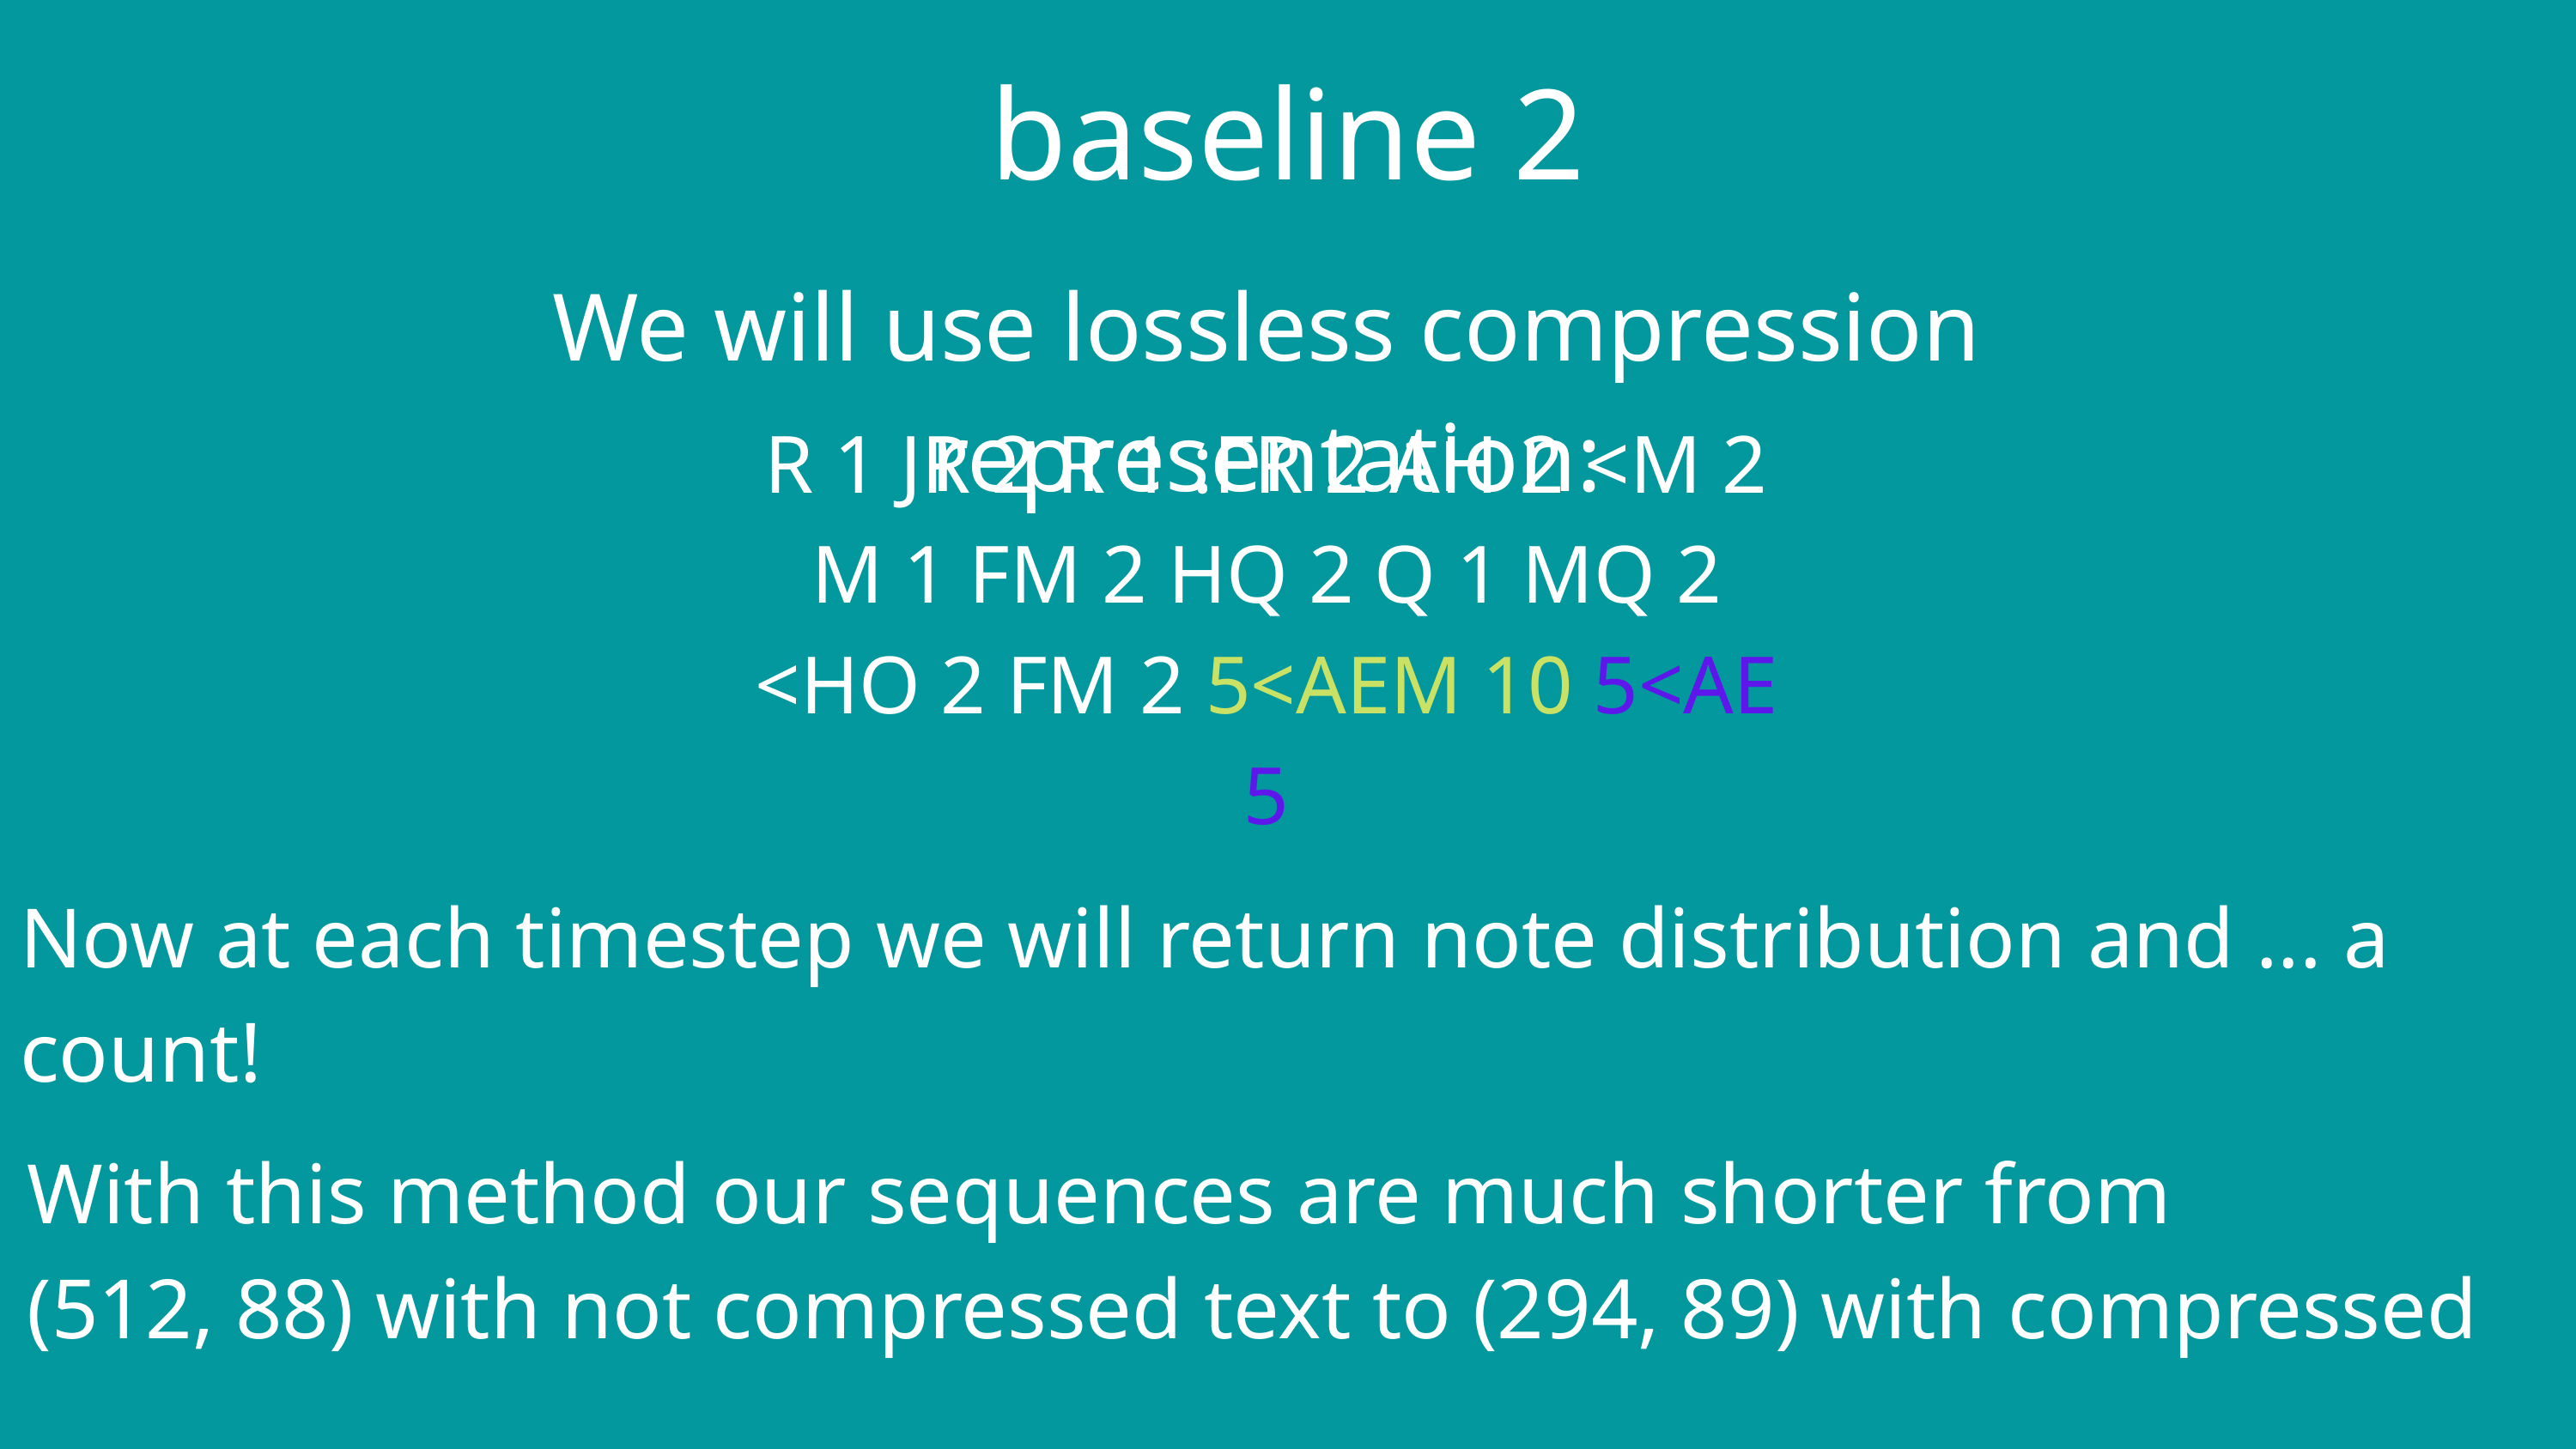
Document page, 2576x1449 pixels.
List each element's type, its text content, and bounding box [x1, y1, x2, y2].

text_box We will use lossless compression representation: [207, 249, 2326, 510]
text_box R 1 JR 2 R 1 :FR 2 AH 2 <M 2 M 1 FM 2 HQ 2 Q 1 MQ 2 <HO 2 FM 2 5<AEM 10 5<AE 5 [724, 397, 1809, 840]
text_box With this method our sequences are much shorter from (512, 88) with not compressed text to (294, 89) with compressed [27, 1125, 2515, 1355]
text_box Now at each timestep we will return note distribution and ... a count! [20, 869, 2576, 1099]
text_box baseline 2 [962, 29, 1614, 205]
